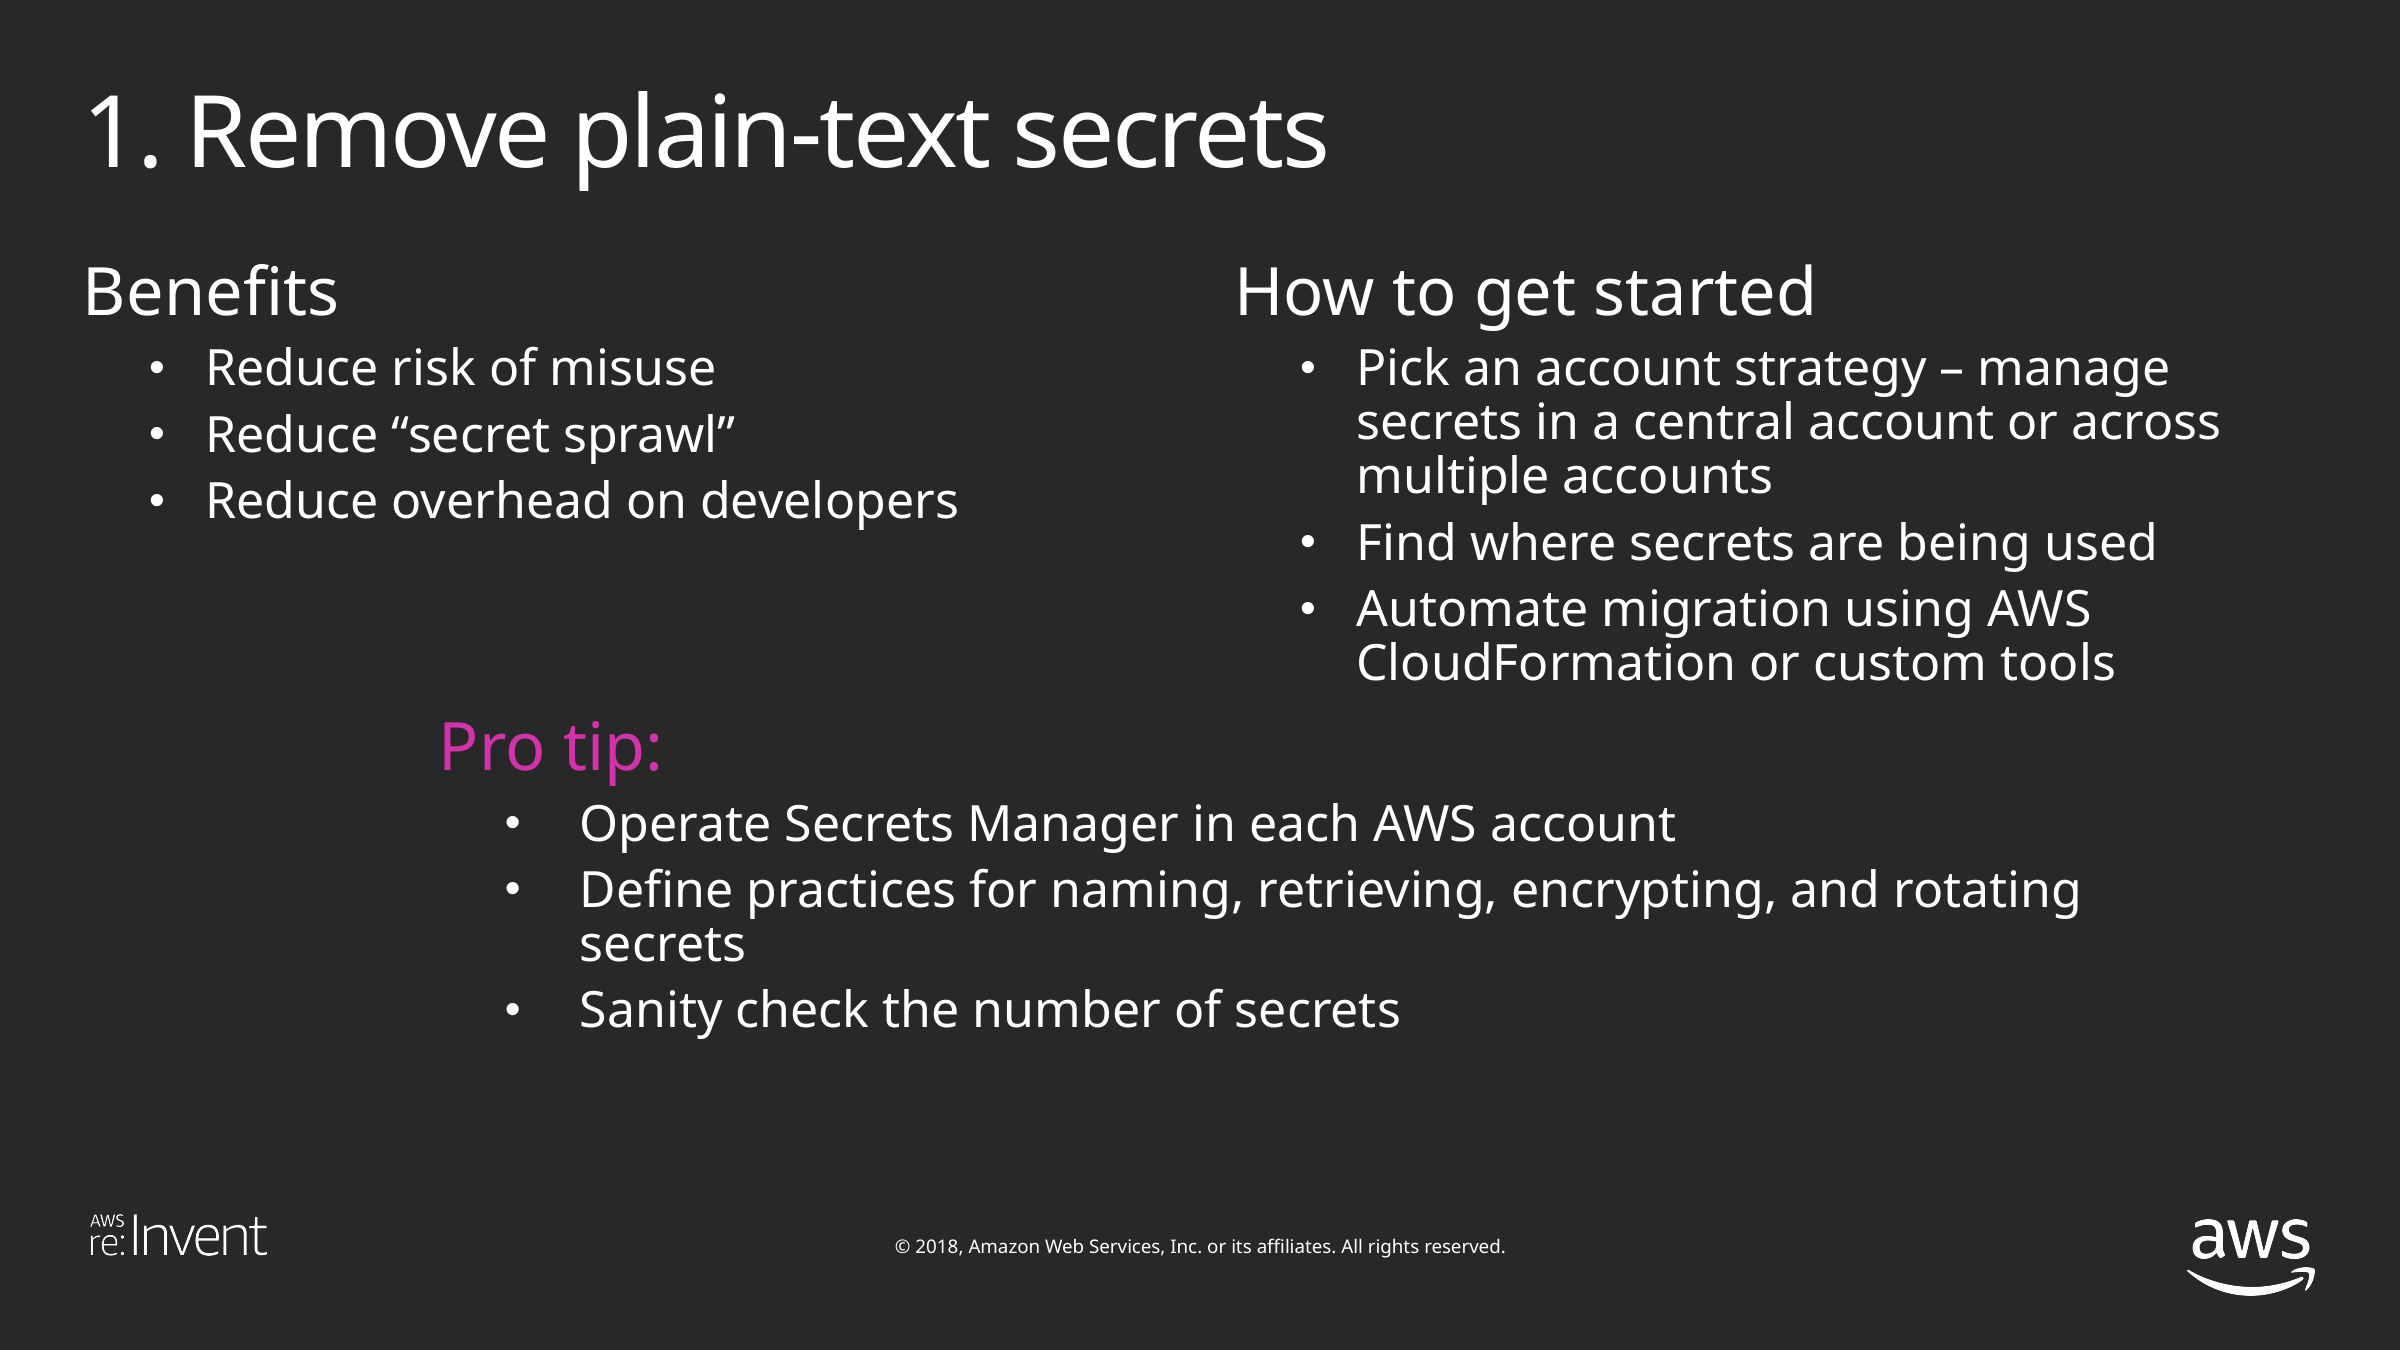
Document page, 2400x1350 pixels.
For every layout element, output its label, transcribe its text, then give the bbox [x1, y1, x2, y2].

text_box Pro tip: Operate Secrets Manager in each AWS account Define practices for naming, retrieving, encrypting, and rotating secrets Sanity check the number of secrets [408, 689, 2189, 1063]
list How to get started Pick an account strategy – manage secrets in a central account or across multiple accounts Find where secrets are being used Automate migration using AWS CloudFormation or custom tools [1204, 234, 2315, 733]
picture [2187, 1219, 2315, 1296]
list Benefits Reduce risk of misuse Reduce “secret sprawl” Reduce overhead on developers [52, 234, 1163, 557]
title 1. Remove plain-text secrets [52, 56, 2348, 235]
picture [90, 1214, 267, 1256]
